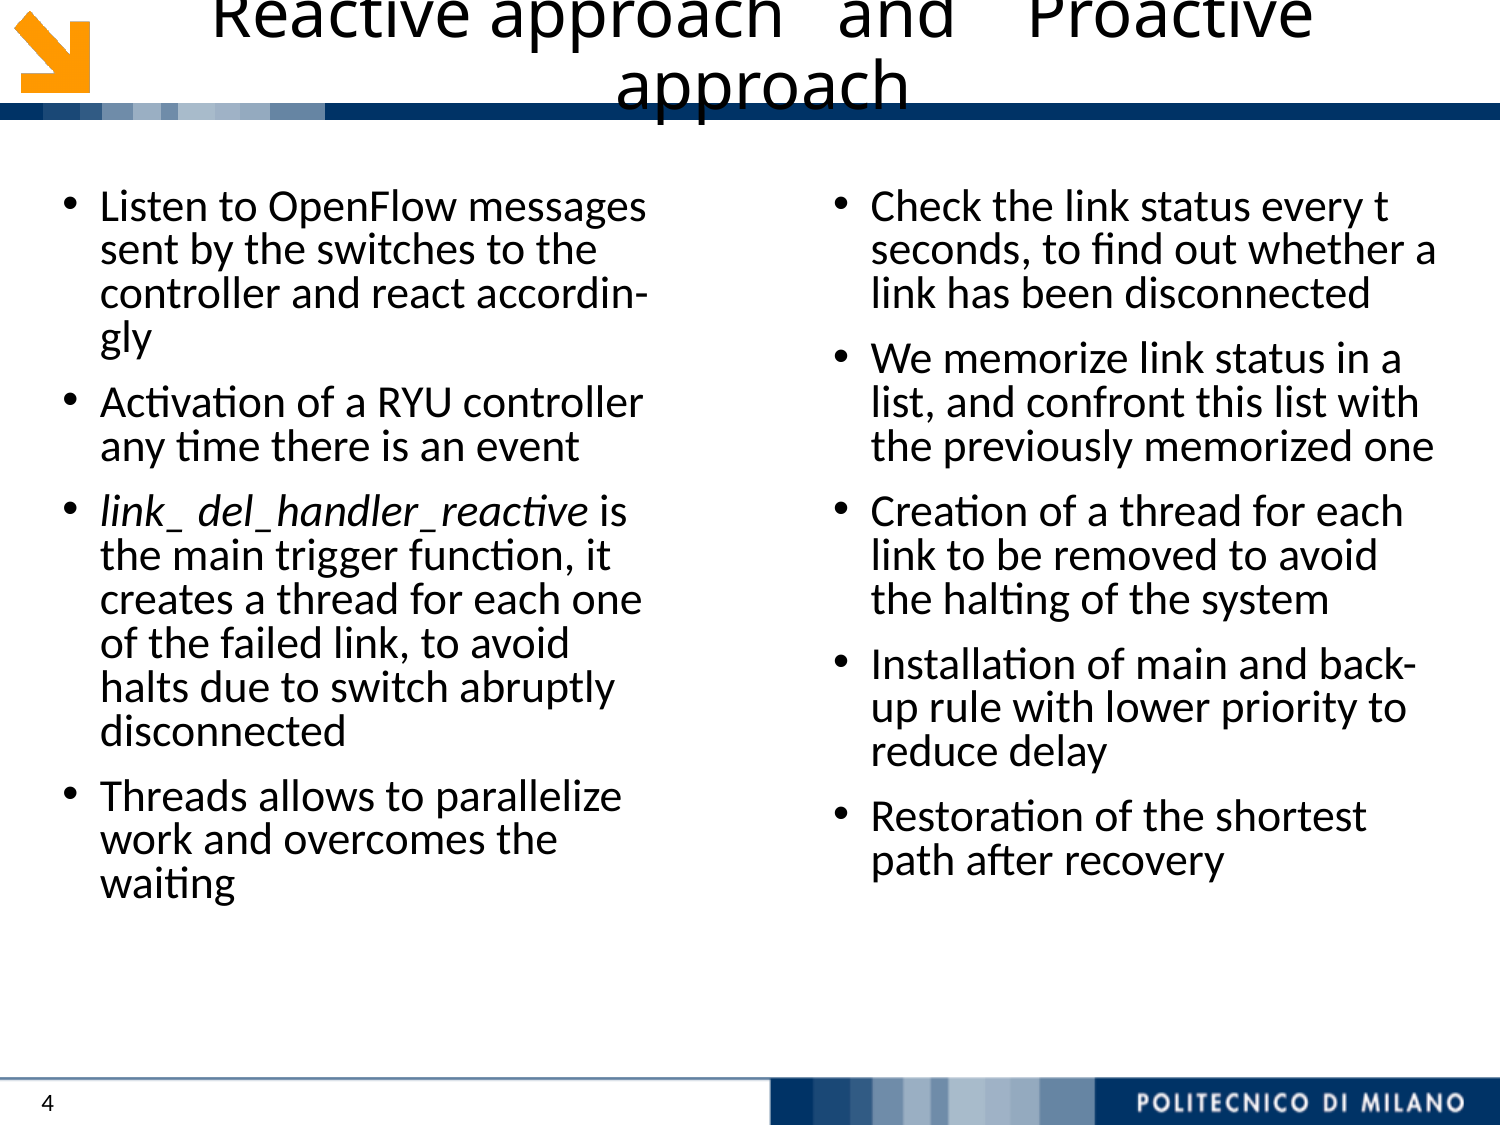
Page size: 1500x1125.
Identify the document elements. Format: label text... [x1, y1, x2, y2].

slide_number 4 [0, 1077, 69, 1125]
picture [0, 103, 1500, 120]
title Reactive approach and Proactive approach [116, 21, 1411, 82]
picture [69, 1077, 1500, 1125]
picture [13, 10, 90, 93]
list Listen to OpenFlow messages sent by the switches to the controller and react accordin-gly Activation of a RYU controller any time there is an event link_ del_handler_reactive is the main trigger function, it creates a thread for each one of the failed link, to avoid halts due to switch abruptly disconnected Threads allows to parallelize work and overcomes the waiting [47, 177, 668, 945]
text_box Check the link status every t seconds, to find out whether a link has been disconnected We memorize link status in a list, and confront this list with the previously memorized one Creation of a thread for each link to be removed to avoid the halting of the system Installation of main and back-up rule with lower priority to reduce delay Restoration of the shortest path after recovery [818, 177, 1459, 945]
